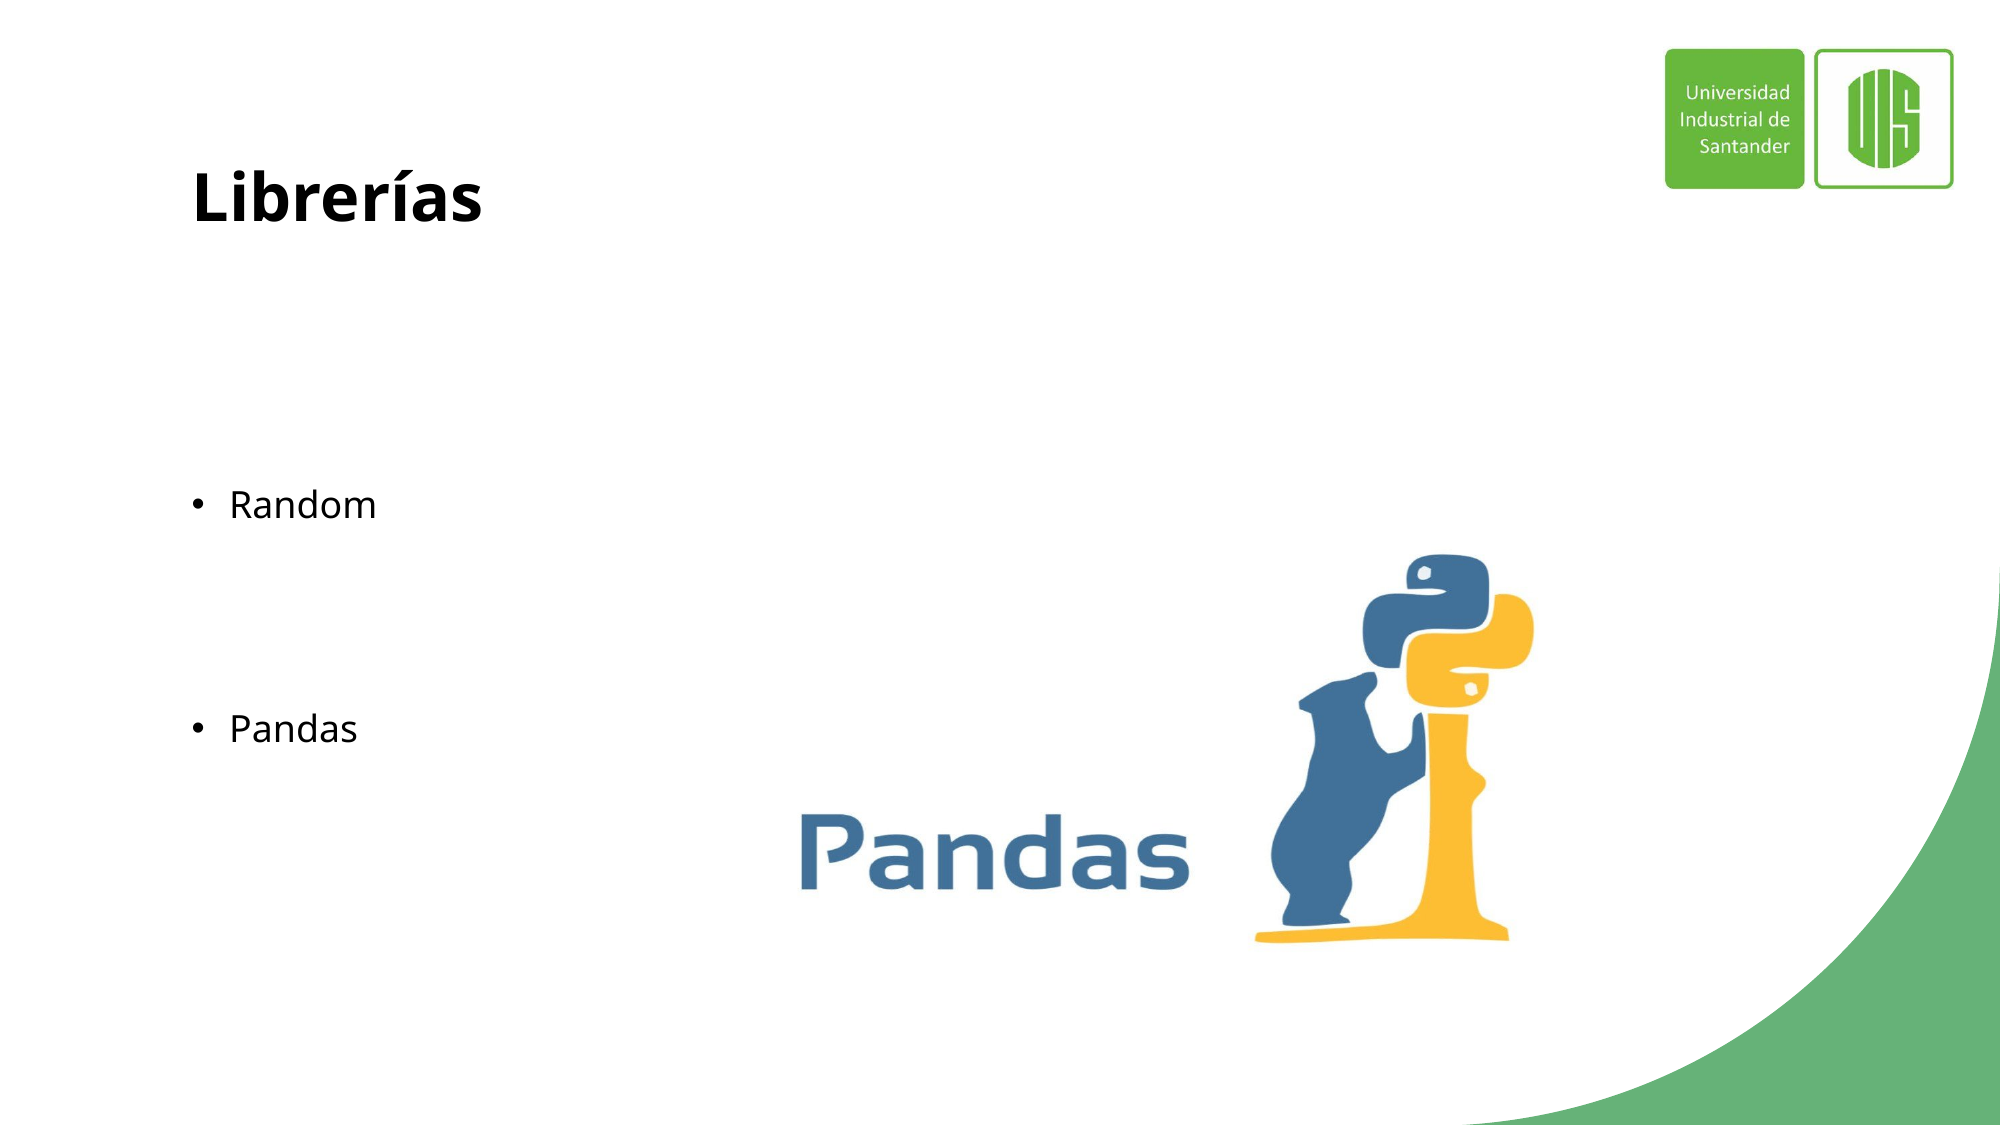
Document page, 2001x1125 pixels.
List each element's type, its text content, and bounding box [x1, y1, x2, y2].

list Random Pandas [176, 398, 1809, 975]
title Librerías [176, 0, 1809, 242]
picture [765, 522, 1570, 975]
picture [1663, 46, 1955, 190]
